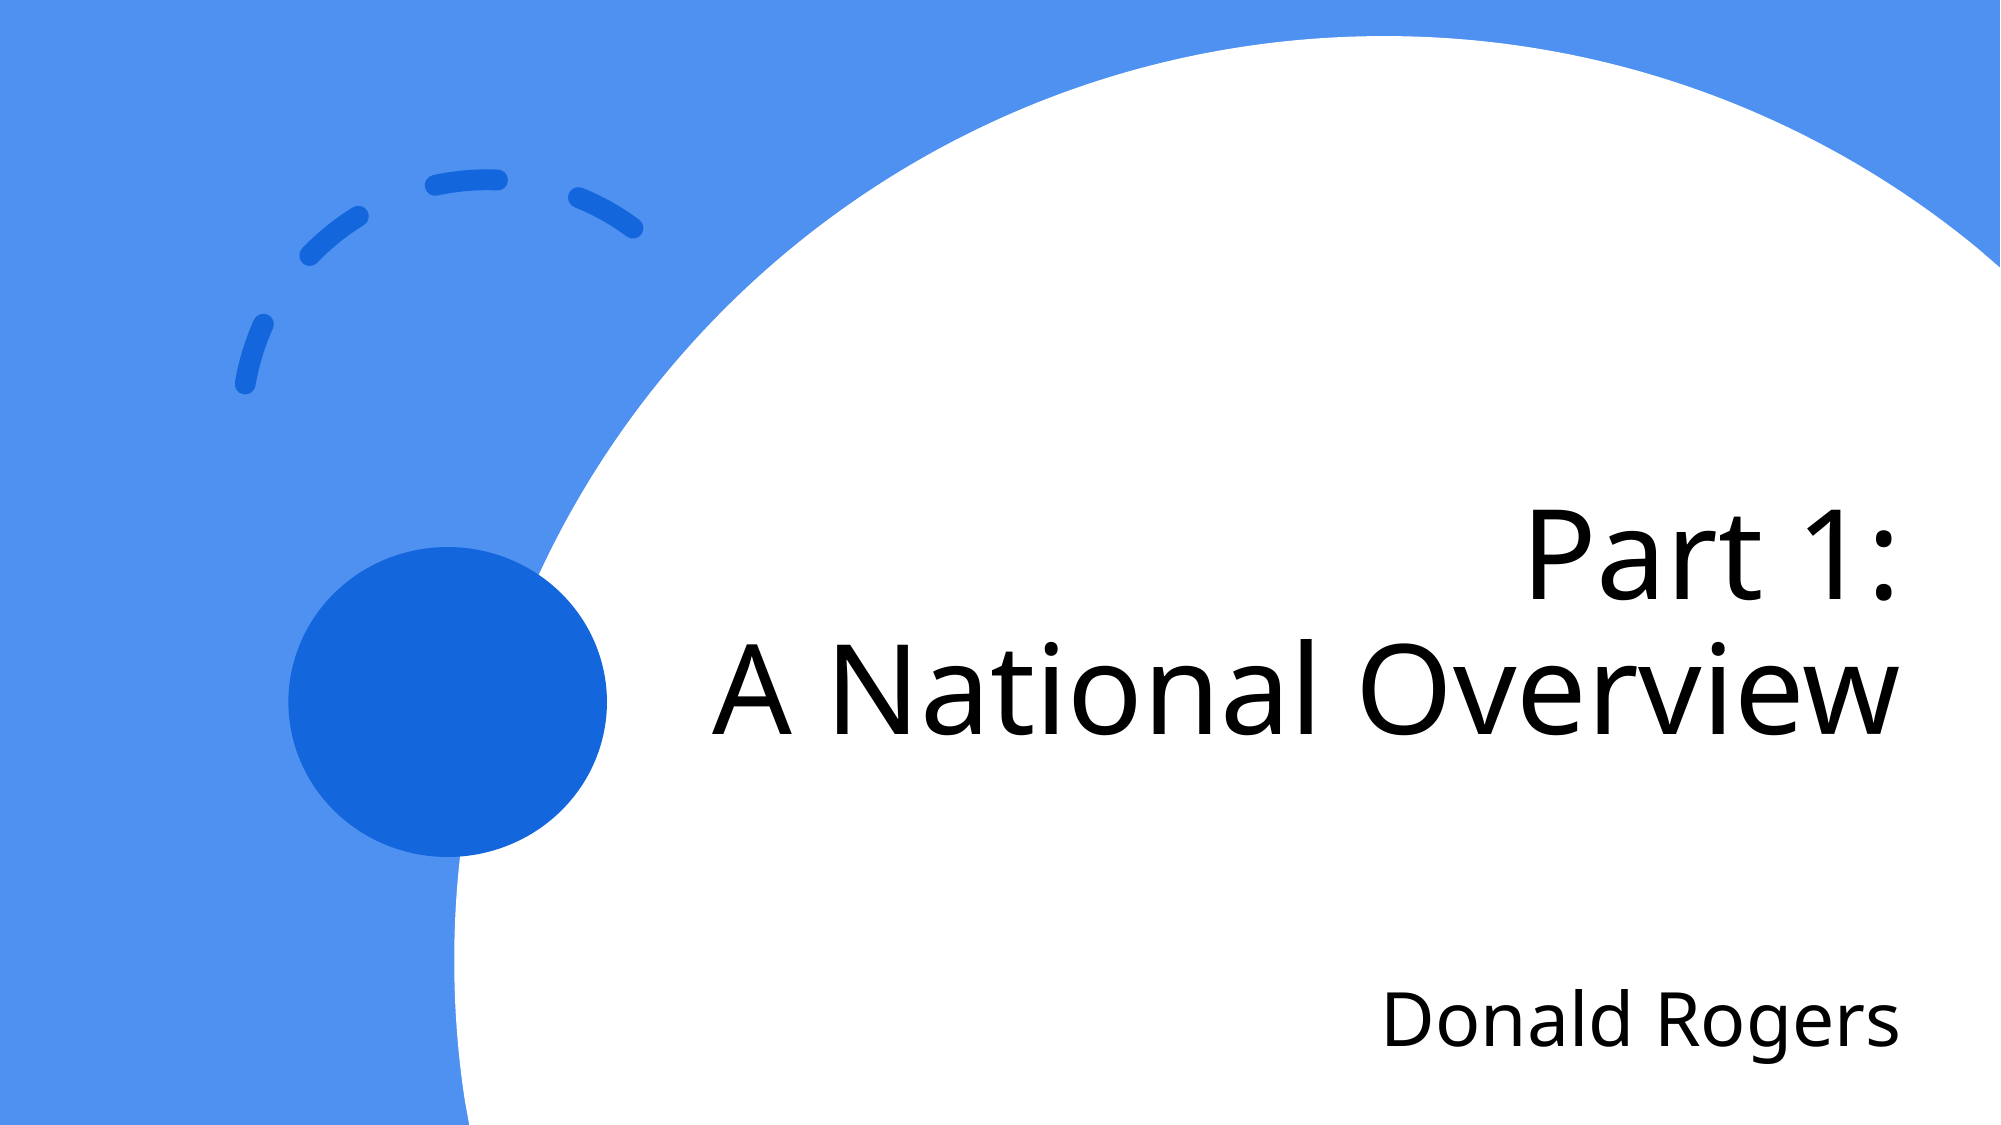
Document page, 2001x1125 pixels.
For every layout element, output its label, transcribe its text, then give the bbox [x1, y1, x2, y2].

text_box [244, 179, 653, 425]
title Part 1: A National Overview [662, 318, 1917, 770]
text_box [0, 0, 2000, 1125]
text_box Donald Rogers [663, 923, 1917, 1071]
text_box [453, 35, 2000, 1125]
text_box [287, 545, 609, 859]
